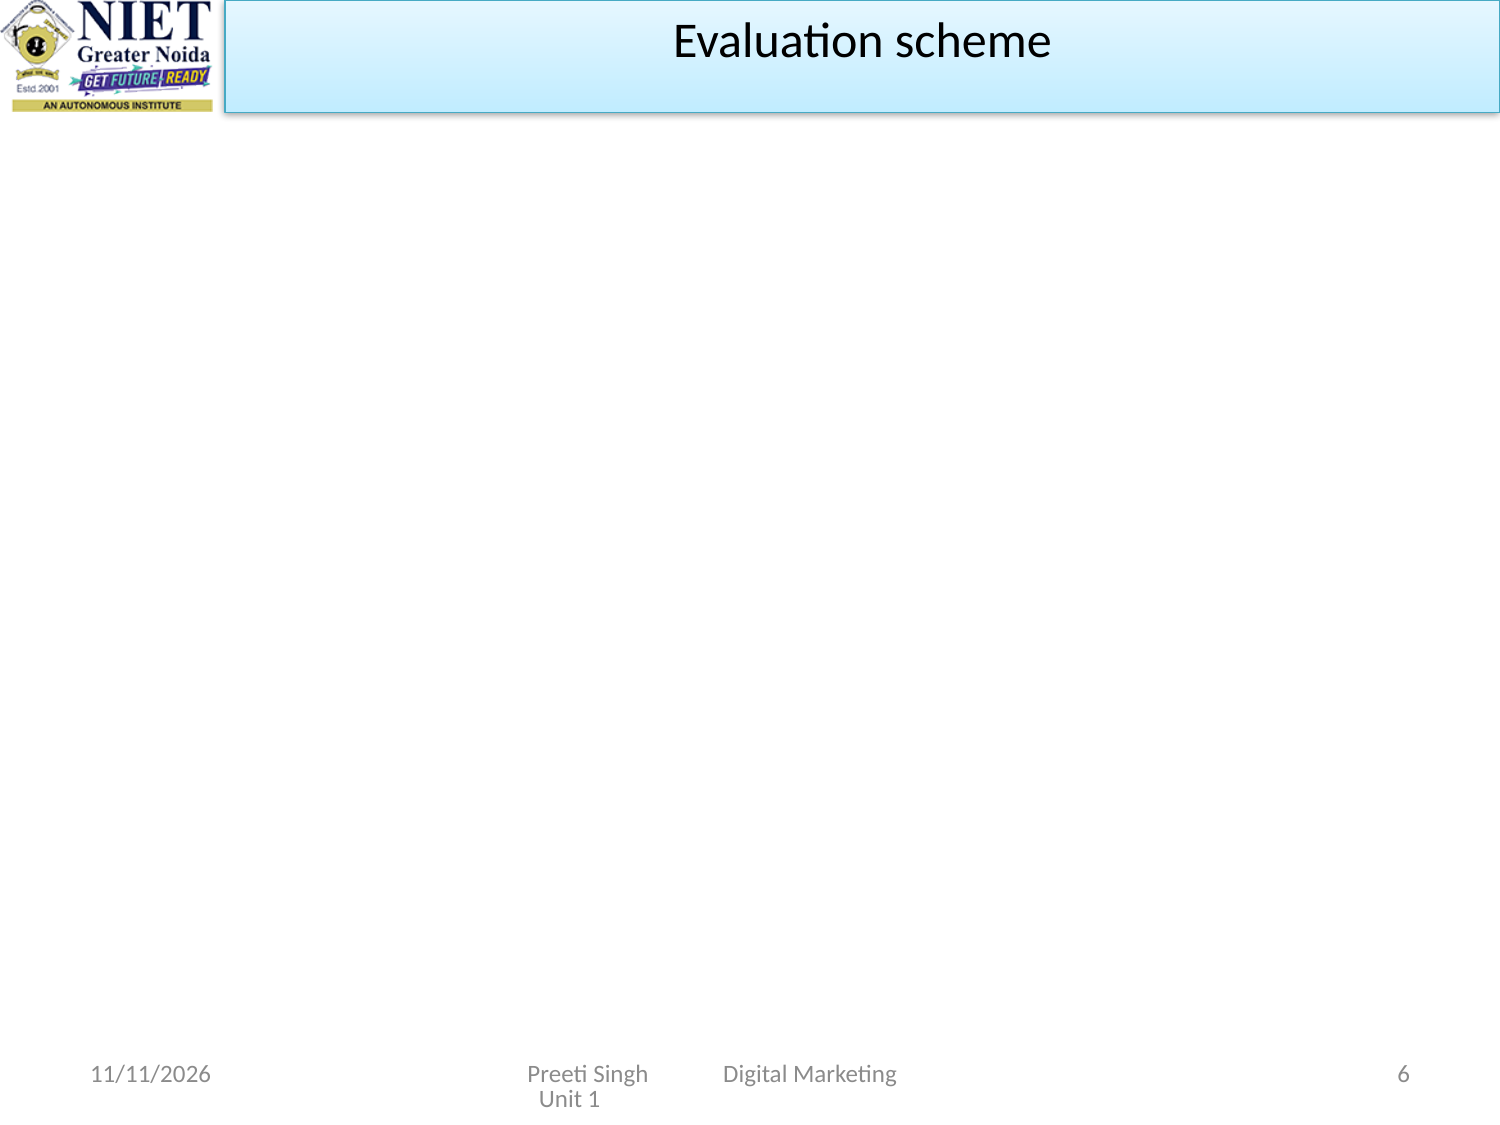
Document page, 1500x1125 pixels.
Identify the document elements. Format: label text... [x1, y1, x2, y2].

slide_number 28-May-24 [75, 1042, 425, 1103]
footer Preeti Singh Digital Marketing Unit 1 [512, 1042, 988, 1103]
slide_number 6 [1074, 1042, 1425, 1103]
picture [0, 0, 213, 112]
text_box Evaluation scheme [224, 0, 1500, 113]
